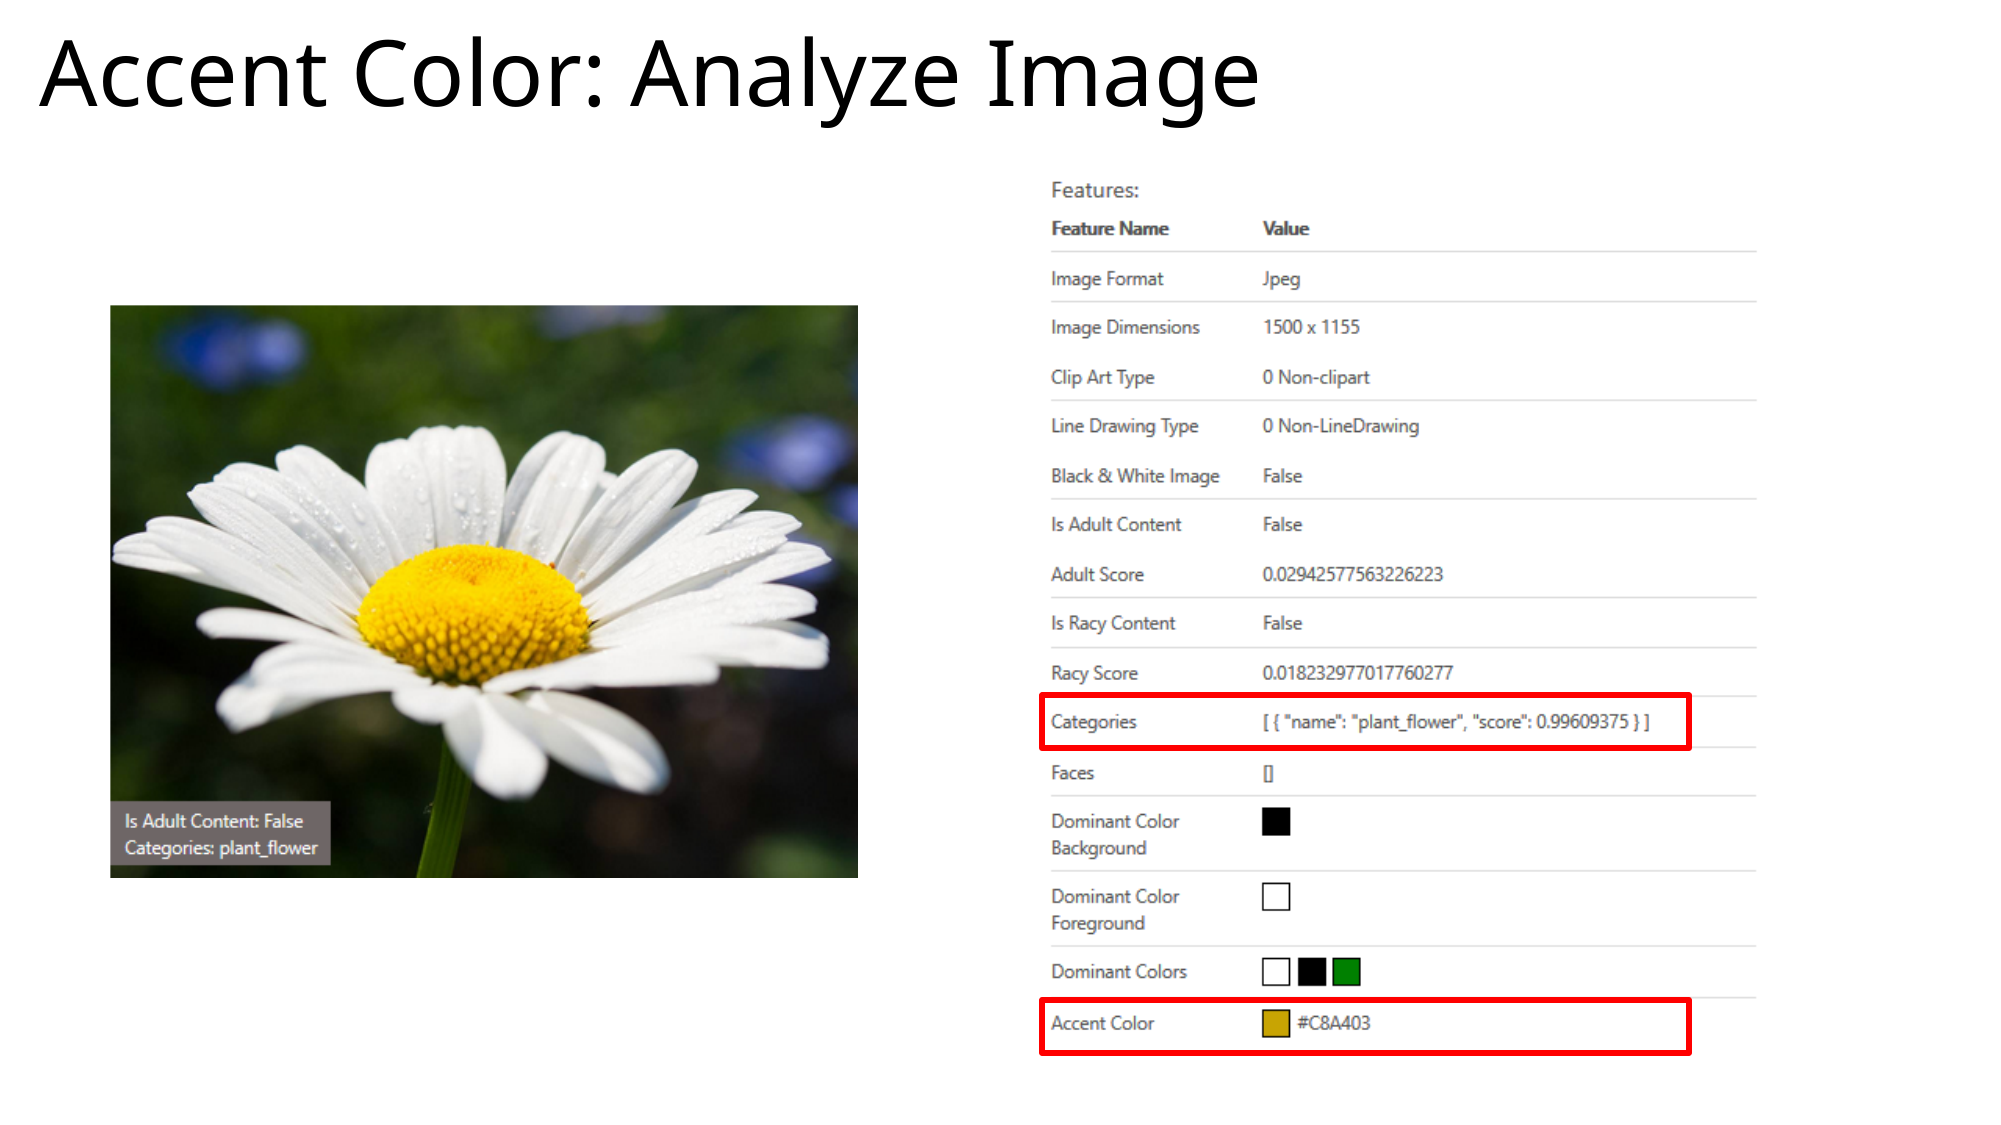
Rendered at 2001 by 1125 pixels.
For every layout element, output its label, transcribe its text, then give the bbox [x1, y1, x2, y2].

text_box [1041, 168, 1773, 1042]
picture [108, 304, 858, 878]
title Accent Color: Analyze Image [24, 28, 1975, 169]
text_box [1040, 1048, 1691, 1055]
